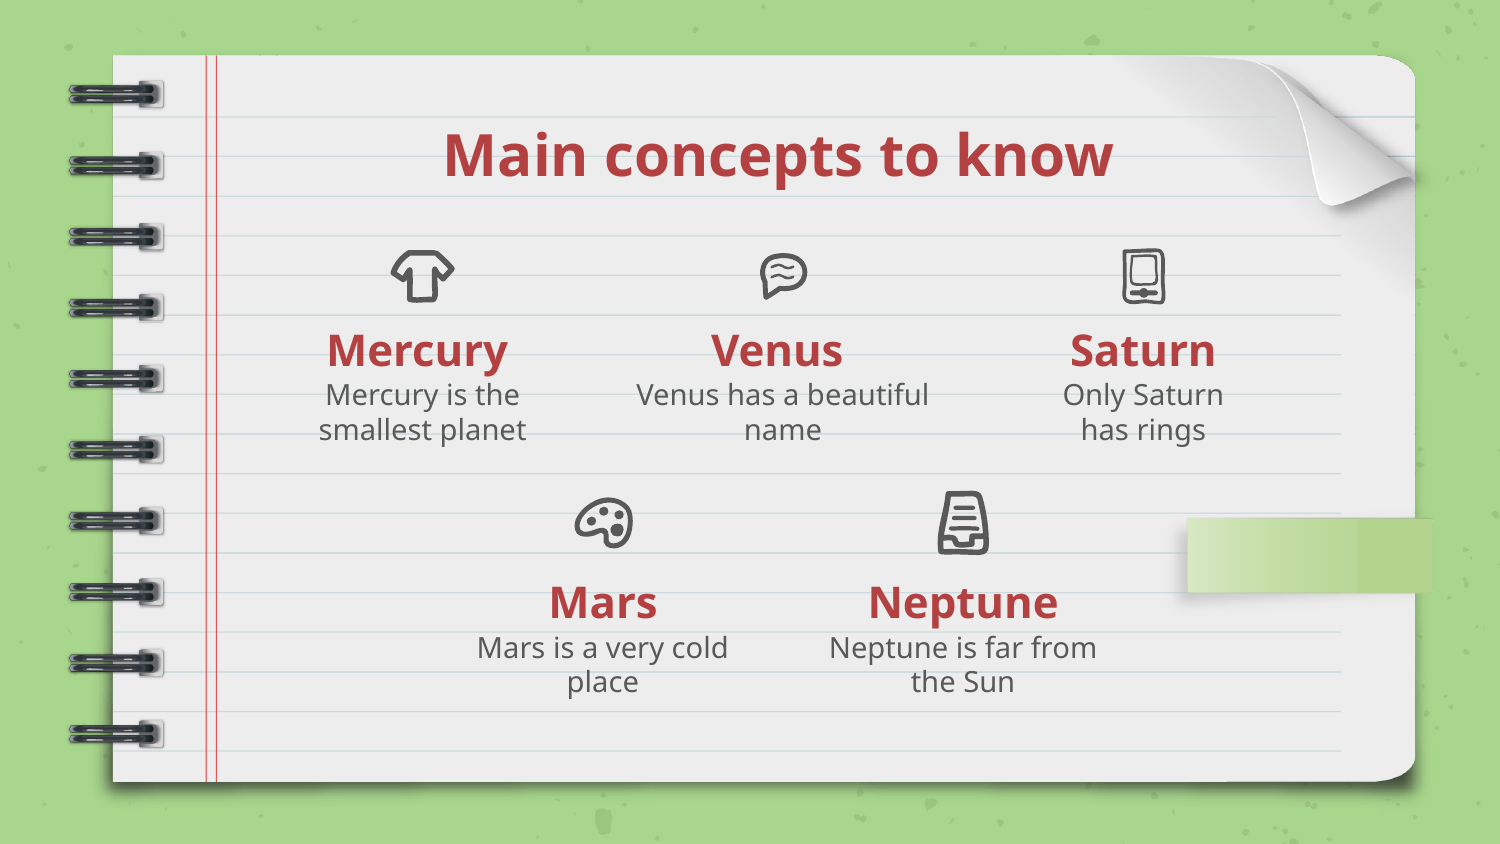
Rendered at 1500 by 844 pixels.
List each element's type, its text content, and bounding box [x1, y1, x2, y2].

text_box [390, 250, 455, 303]
subtitle Venus has a beautiful name [620, 395, 946, 458]
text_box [1119, 248, 1167, 305]
subtitle Mars [440, 555, 766, 648]
subtitle Mercury [260, 302, 585, 395]
subtitle Only Saturn has rings [981, 395, 1306, 458]
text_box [756, 252, 810, 301]
subtitle Neptune [801, 555, 1126, 648]
subtitle Neptune is far from the Sun [801, 648, 1126, 710]
subtitle Saturn [981, 302, 1306, 395]
subtitle Venus [620, 302, 946, 395]
subtitle Mars is a very cold place [440, 648, 766, 710]
picture [63, 22, 1467, 822]
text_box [572, 497, 634, 549]
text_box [937, 490, 990, 556]
subtitle Mercury is the smallest planet [260, 395, 585, 458]
title Main concepts to know [292, 116, 1266, 217]
